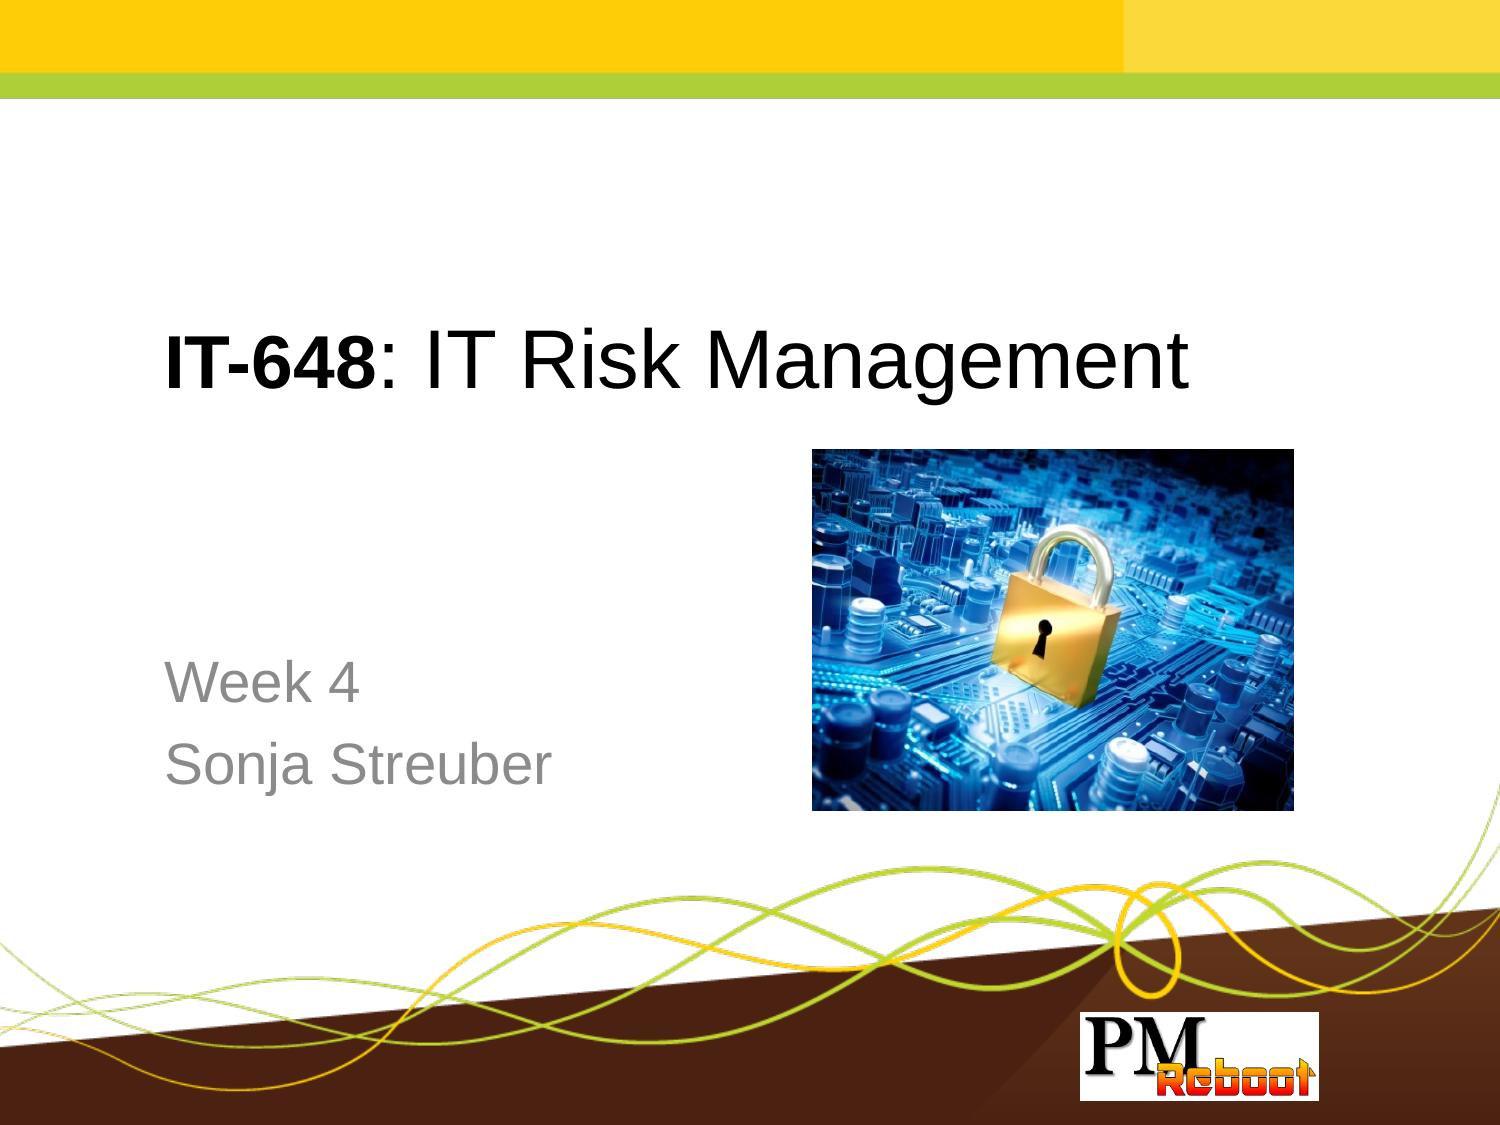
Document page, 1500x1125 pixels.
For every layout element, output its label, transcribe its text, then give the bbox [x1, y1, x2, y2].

subtitle Week 4 Sonja Streuber [149, 636, 1200, 925]
picture [0, 0, 1500, 1125]
title IT-648: IT Risk Management [149, 215, 1462, 496]
